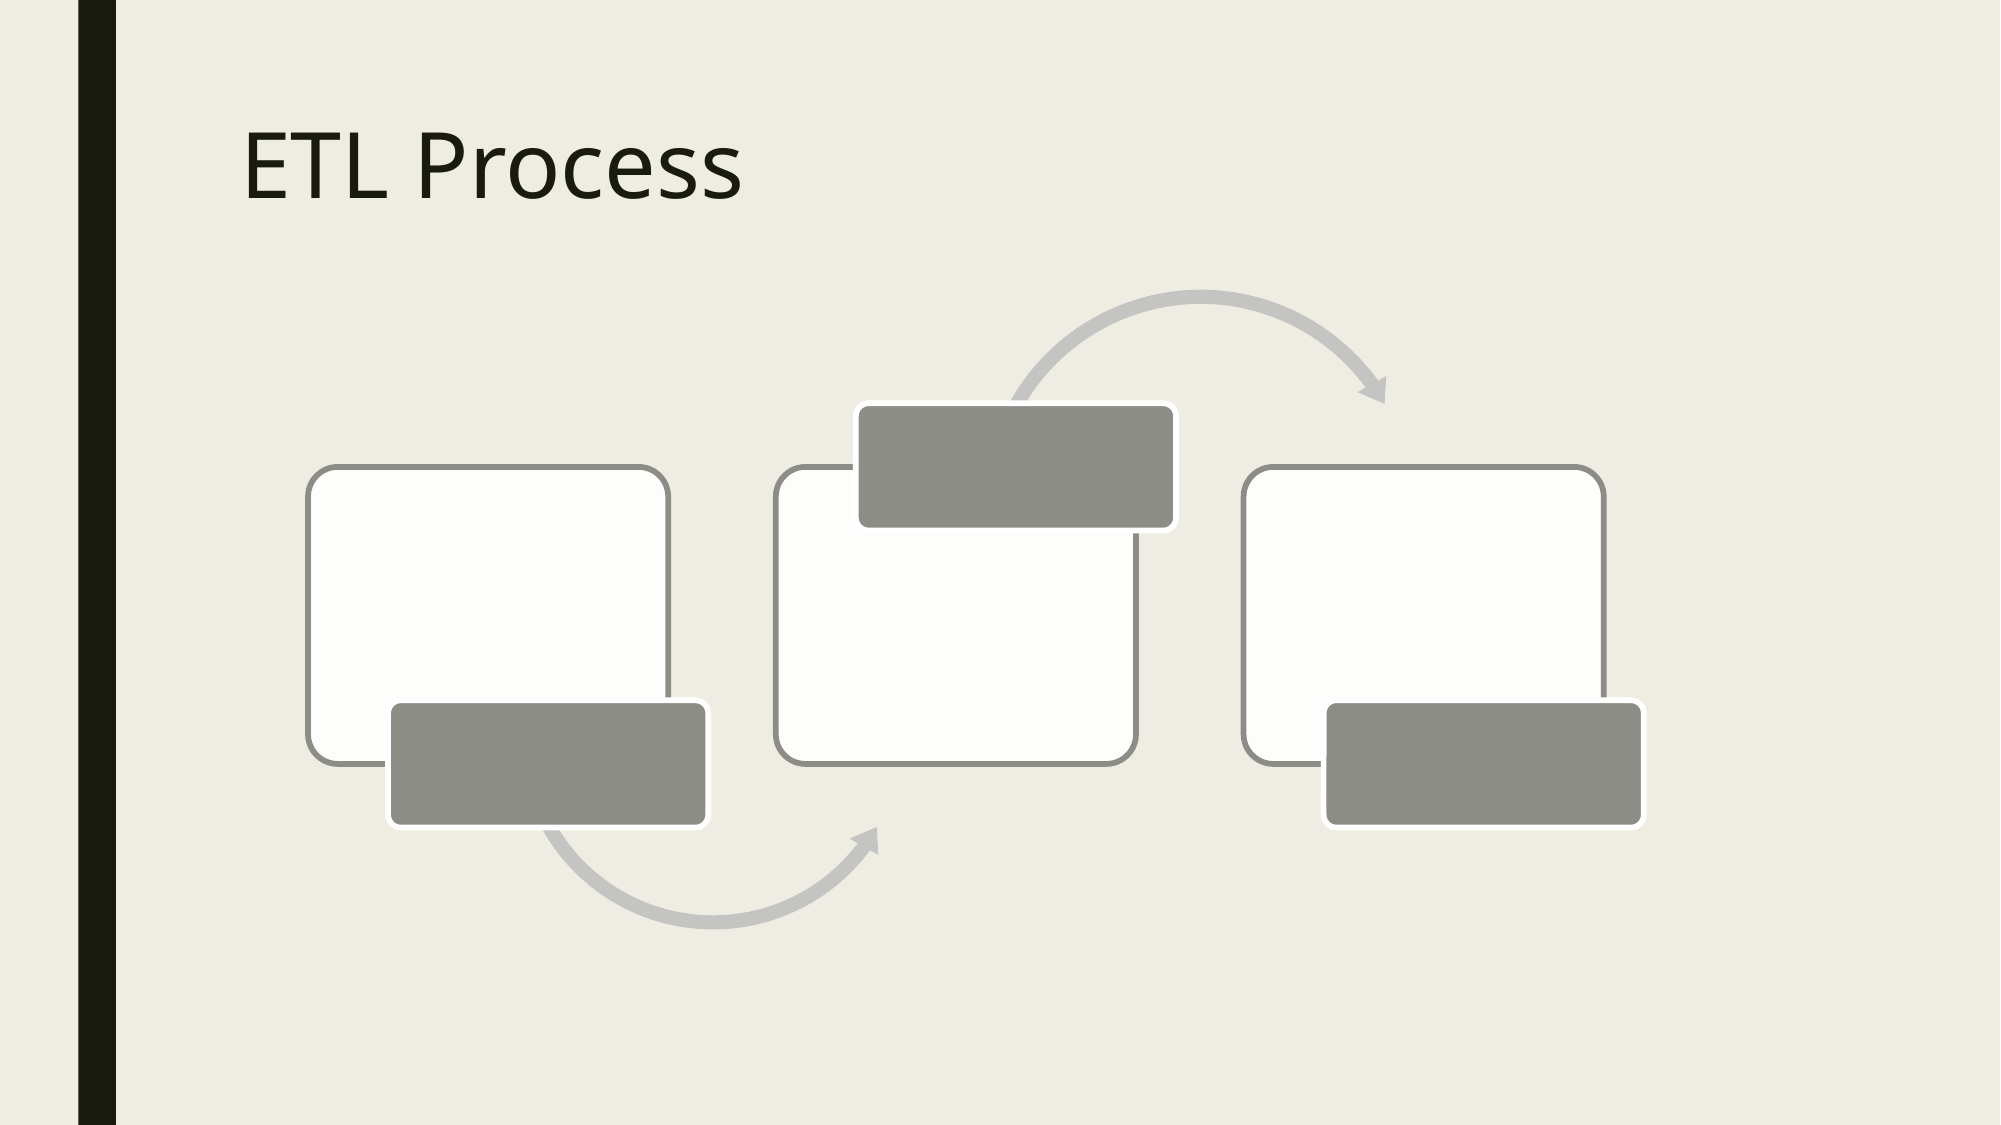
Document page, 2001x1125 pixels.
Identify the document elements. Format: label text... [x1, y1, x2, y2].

title ETL Process [225, 112, 1800, 357]
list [299, 312, 1652, 919]
